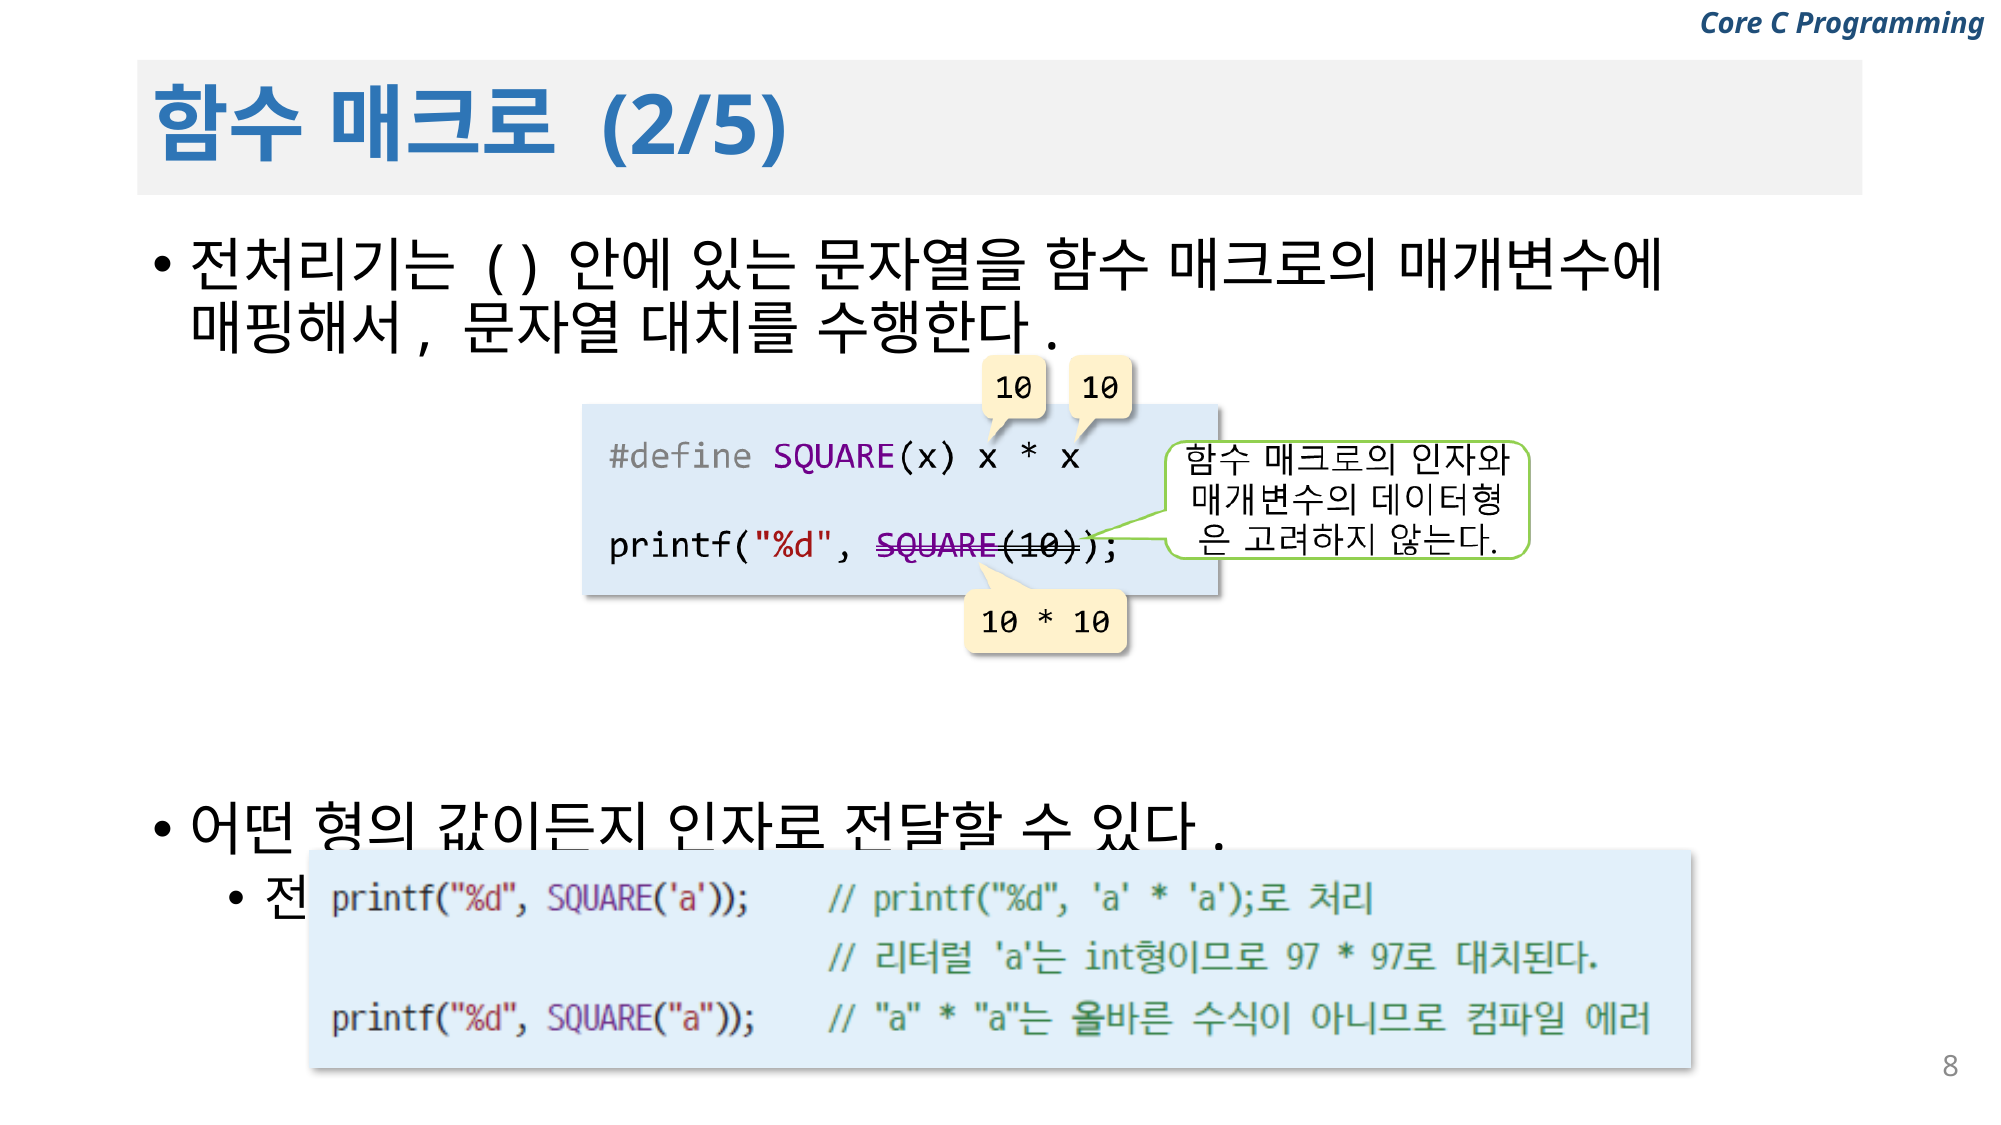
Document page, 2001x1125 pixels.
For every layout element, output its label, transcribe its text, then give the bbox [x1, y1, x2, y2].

slide_number 8 [1850, 1028, 1975, 1107]
list 전처리기는 ( ) 안에 있는 문자열을 함수 매크로의 매개변수에 매핑해서, 문자열 대치를 수행한다. 어떤 형의 값이든지 인자로 전달할 수 있다. 전달한 인자가 매크로 대치 후 올바른 수식이 아니면 컴파일 에러 발생 [137, 228, 1863, 1084]
picture [309, 850, 1691, 1068]
title 함수 매크로 (2/5) [137, 59, 1863, 195]
picture [578, 351, 1531, 673]
